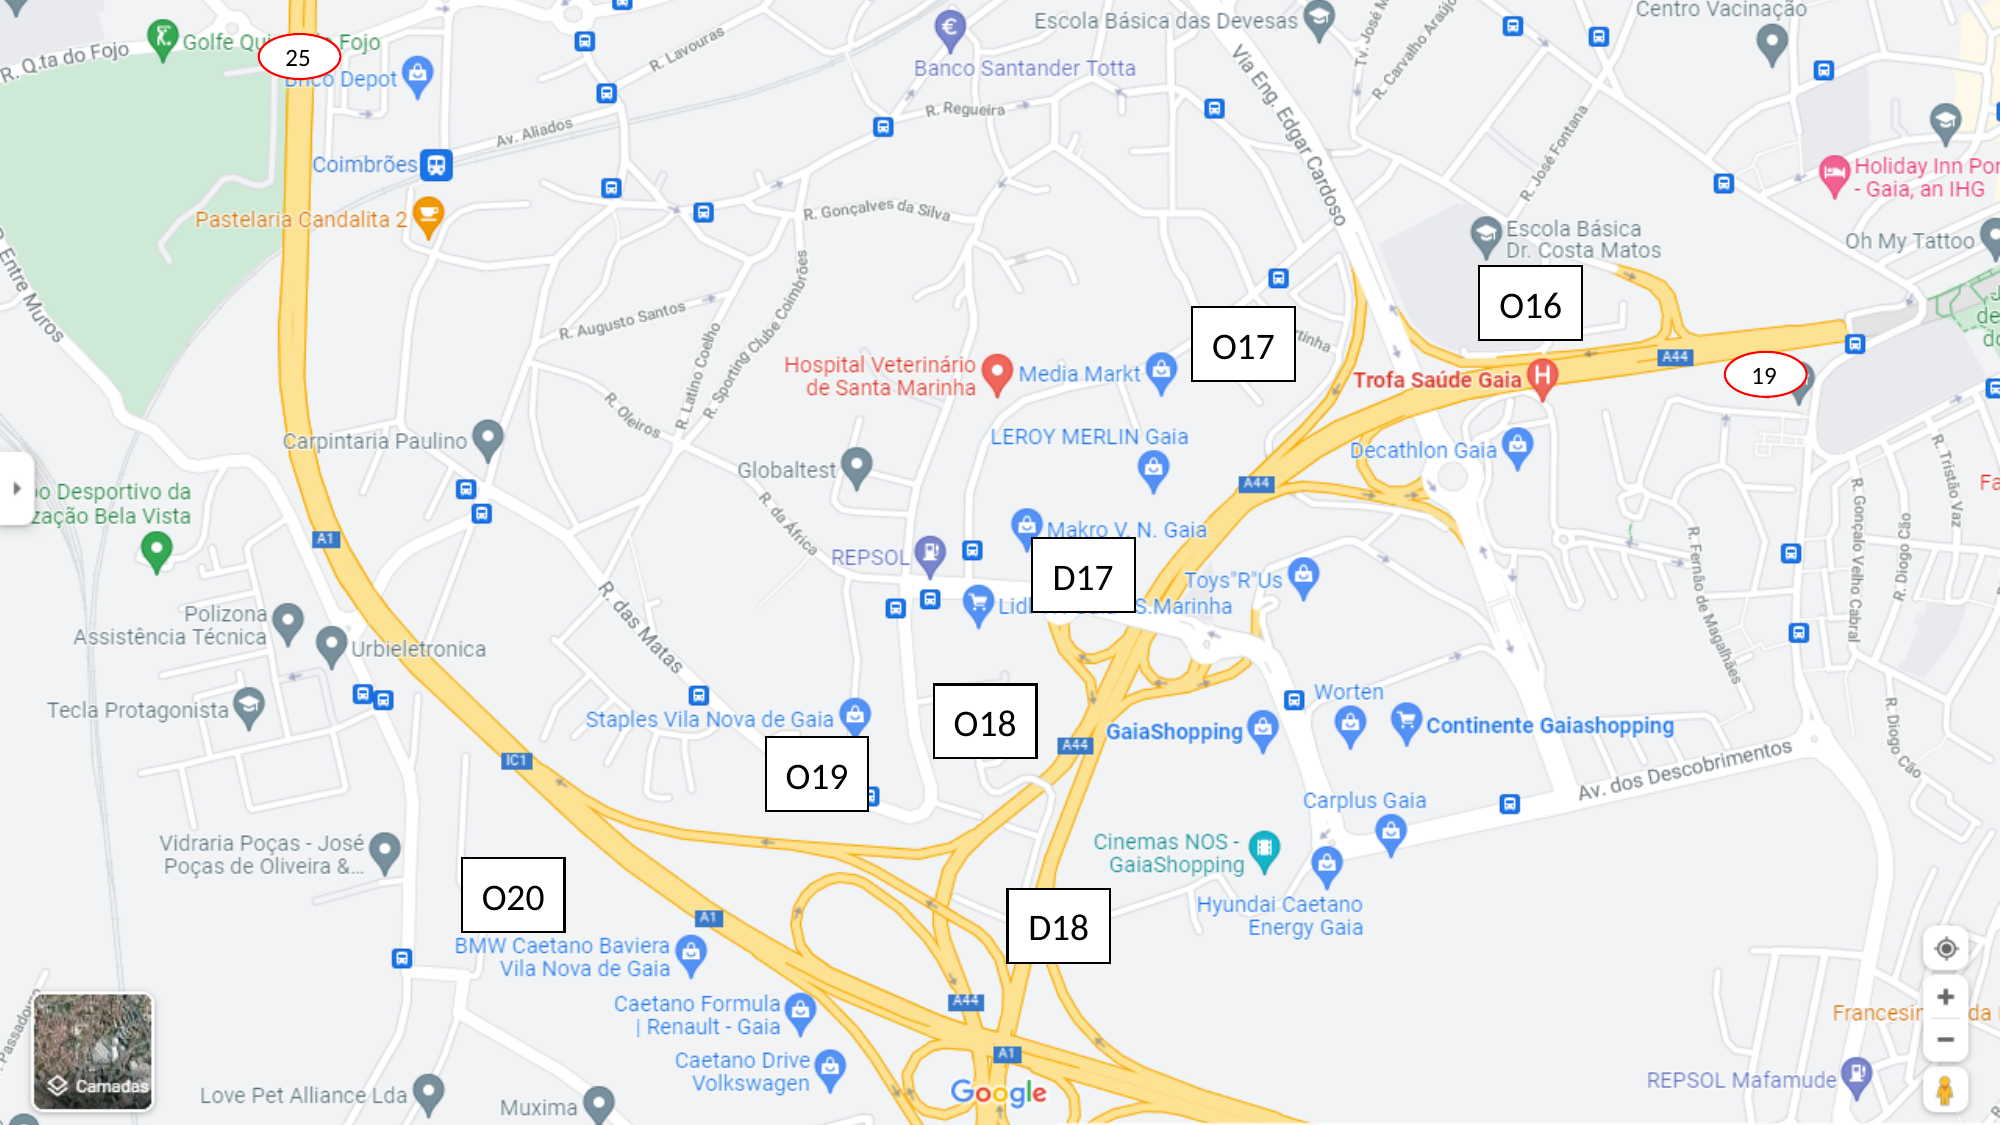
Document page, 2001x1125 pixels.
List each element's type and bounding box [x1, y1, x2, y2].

text_box [566, 811, 646, 877]
picture [0, 0, 2000, 1125]
text_box [846, 847, 976, 948]
